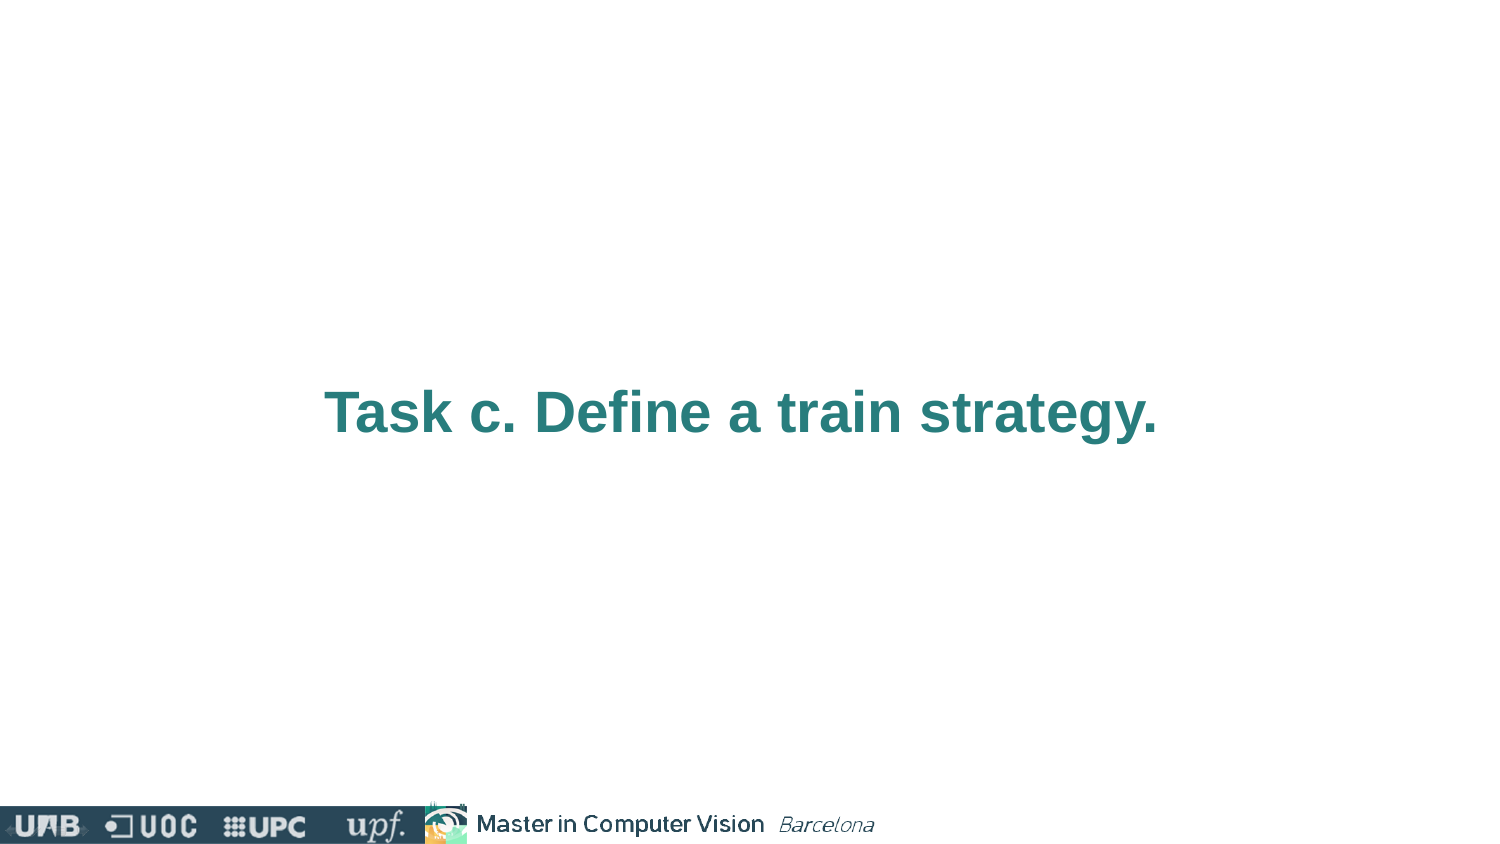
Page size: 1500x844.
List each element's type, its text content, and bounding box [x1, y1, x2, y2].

title Task c. Define a train strategy. [54, 24, 1446, 795]
picture [0, 799, 882, 844]
